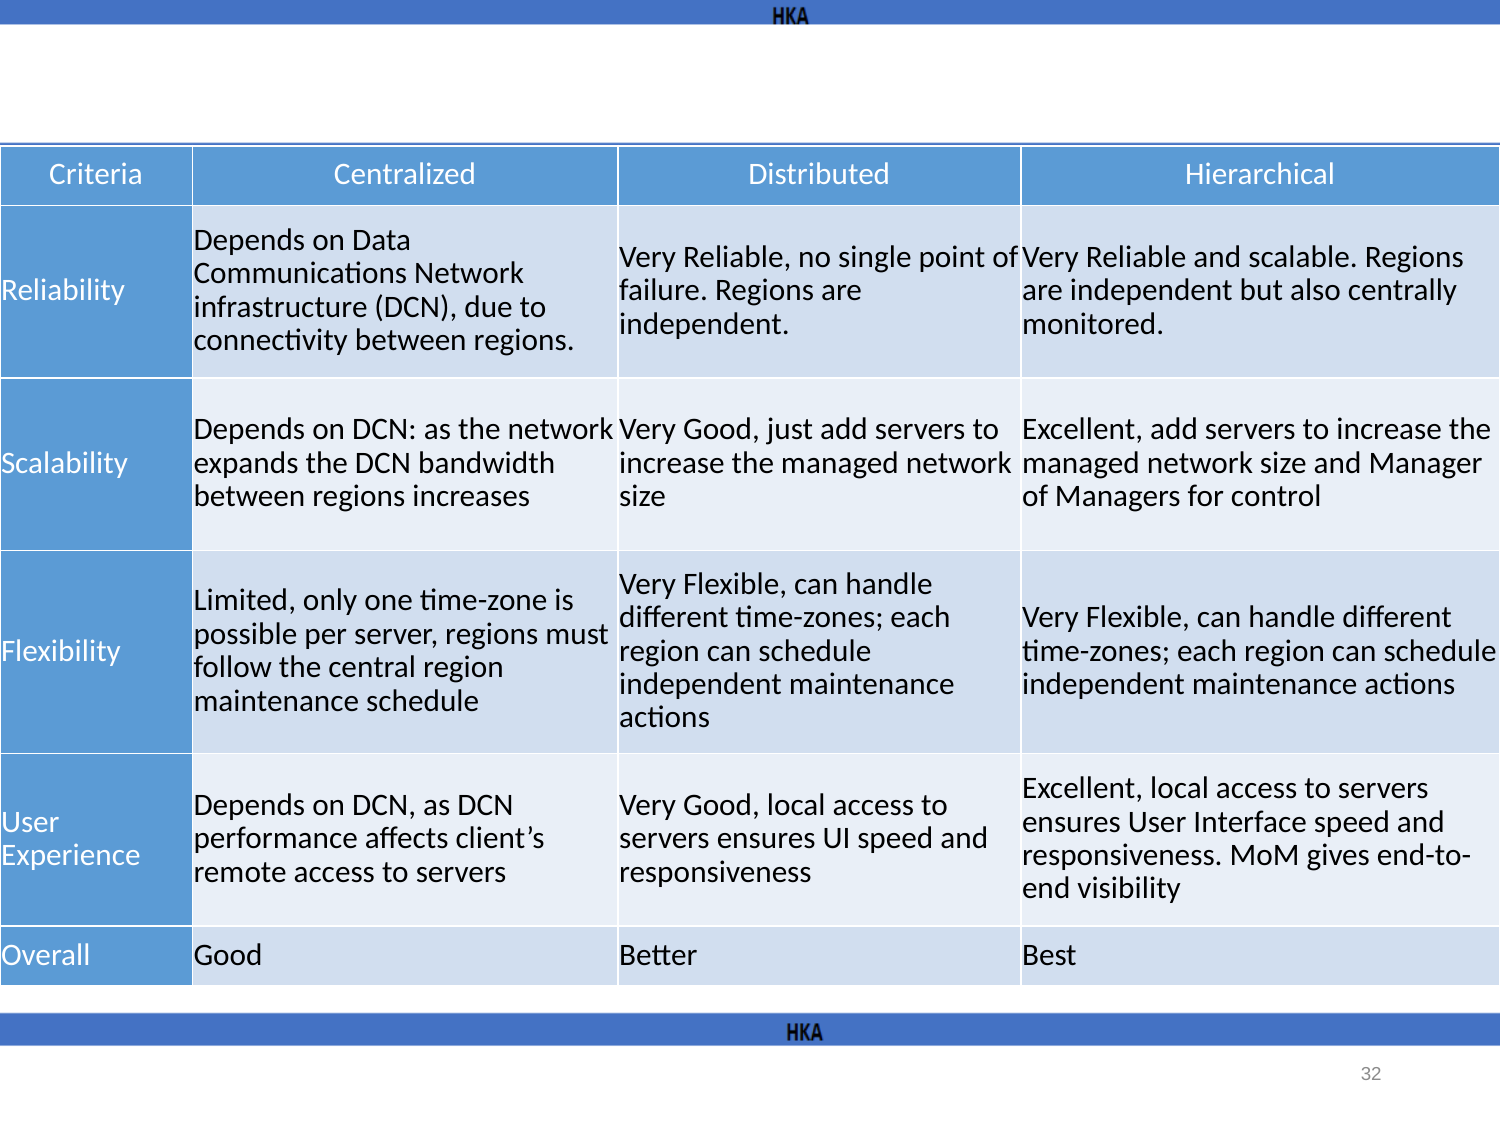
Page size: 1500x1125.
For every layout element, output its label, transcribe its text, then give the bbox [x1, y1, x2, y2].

table_header Hierarchical [1022, 147, 1499, 205]
table_cell Excellent, add servers to increase the managed network size and Manager of Managers for control [1022, 379, 1499, 550]
picture [0, 0, 1500, 145]
table_cell Very Flexible, can handle different time-zones; each region can schedule independent maintenance actions [619, 551, 1020, 753]
table_header Centralized [193, 147, 617, 205]
table_cell Depends on Data Communications Network infrastructure (DCN), due to connectivity between regions. [193, 206, 617, 377]
table_cell Reliability [1, 206, 192, 377]
table_cell Very Good, local access to servers ensures UI speed and responsiveness [619, 754, 1020, 925]
table_cell Flexibility [1, 551, 192, 753]
slide_number 32 [1059, 1042, 1397, 1103]
table_cell Limited, only one time-zone is possible per server, regions must follow the central region maintenance schedule [193, 551, 617, 753]
table_header Distributed [619, 147, 1020, 205]
table_cell Very Good, just add servers to increase the managed network size [619, 379, 1020, 550]
table_cell Good [193, 927, 617, 985]
table_cell Scalability [1, 379, 192, 550]
table_cell Better [619, 927, 1020, 985]
table_cell Excellent, local access to servers ensures User Interface speed and responsiveness. MoM gives end-to-end visibility [1022, 754, 1499, 925]
table_header Criteria [1, 147, 192, 205]
table_cell Very Reliable and scalable. Regions are independent but also centrally monitored. [1022, 206, 1499, 377]
table_cell Overall [1, 927, 192, 985]
table_cell Depends on DCN: as the network expands the DCN bandwidth between regions increases [193, 379, 617, 550]
table_cell Best [1022, 927, 1499, 985]
picture [0, 987, 1500, 1125]
table_cell User Experience [1, 754, 192, 925]
table_cell Very Flexible, can handle different time-zones; each region can schedule independent maintenance actions [1022, 551, 1499, 753]
table_cell Depends on DCN, as DCN performance affects client’s remote access to servers [193, 754, 617, 925]
table_cell Very Reliable, no single point of failure. Regions are independent. [619, 206, 1020, 377]
